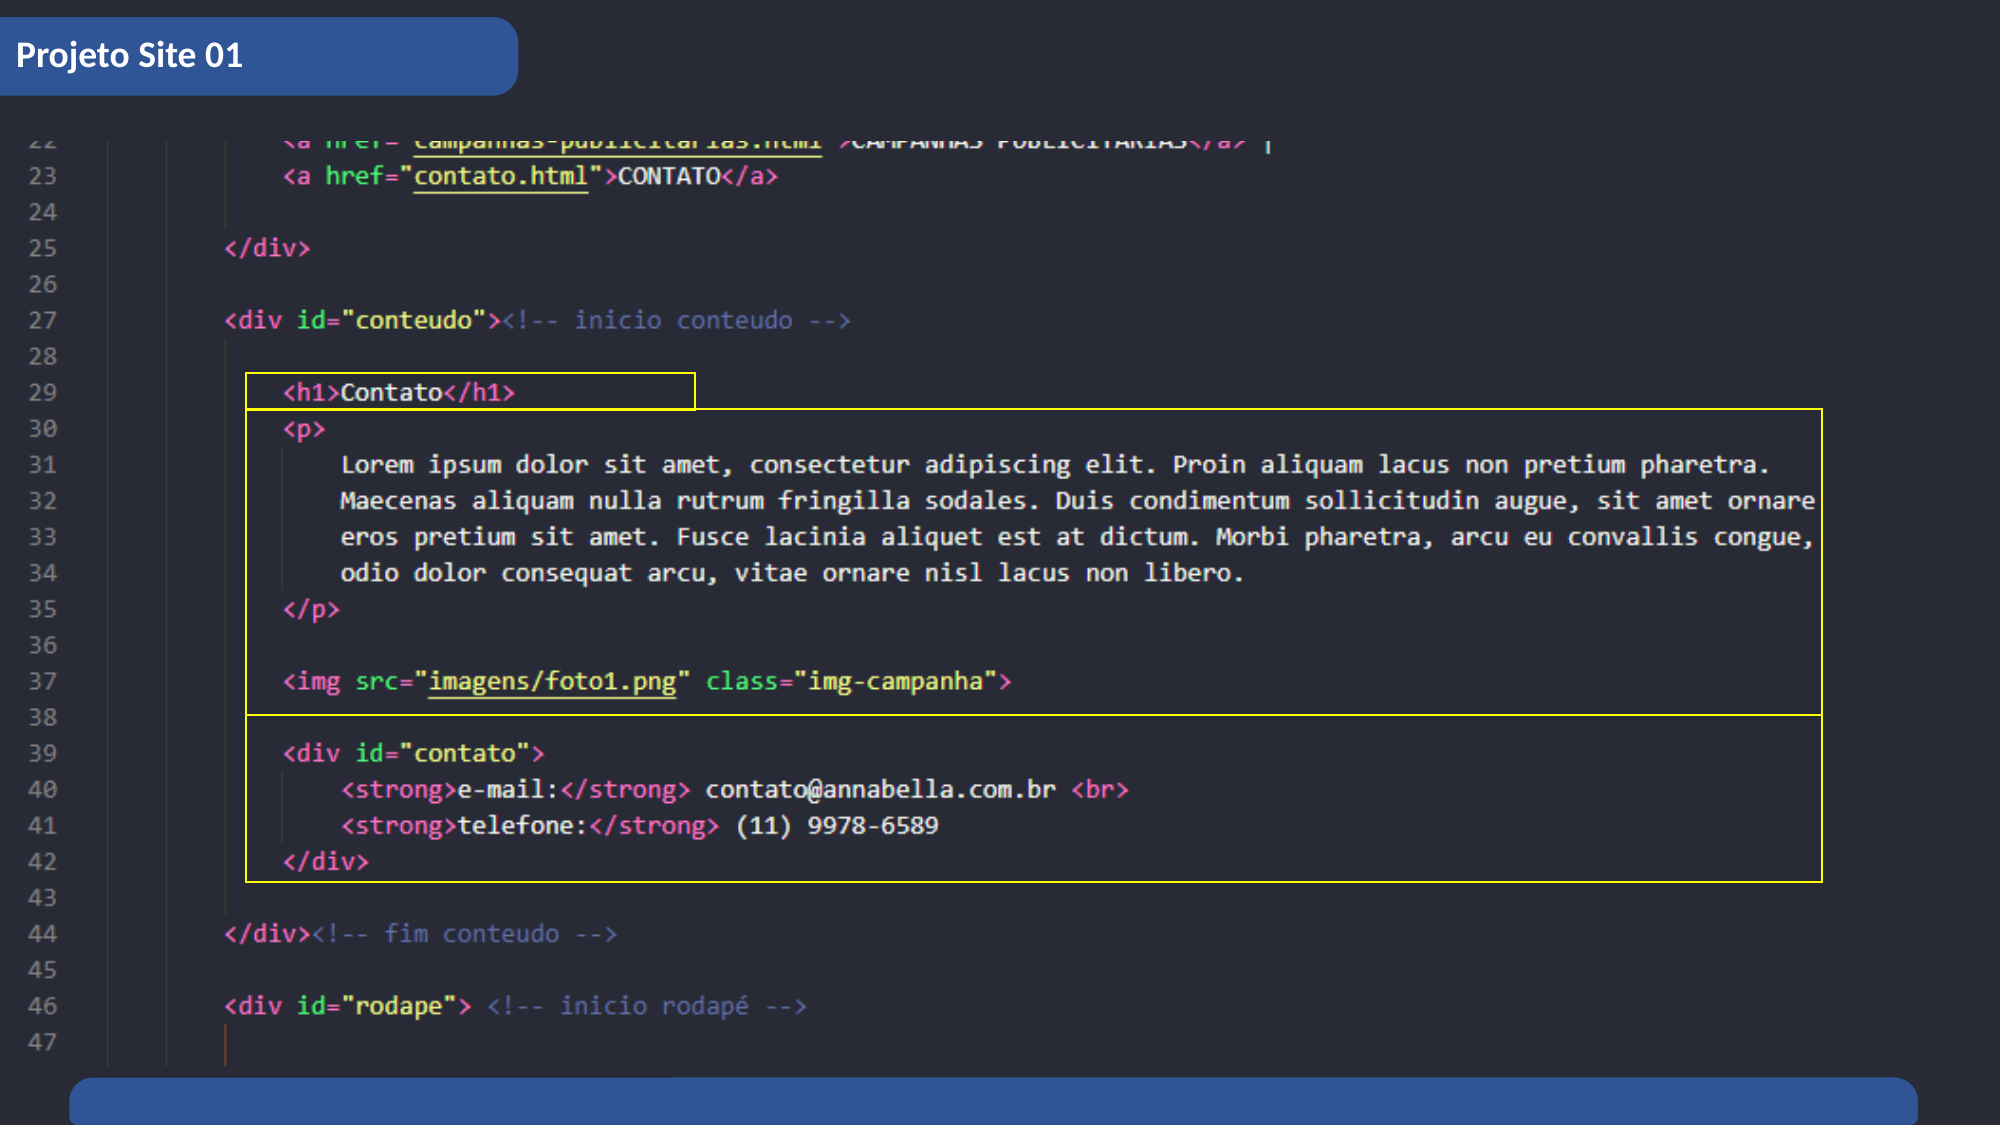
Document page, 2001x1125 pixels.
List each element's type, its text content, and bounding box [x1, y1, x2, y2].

text_box Projeto Site 01 [1, 22, 267, 83]
text_box [68, 1076, 1919, 1125]
picture [16, 141, 1847, 1066]
text_box [0, 15, 520, 97]
